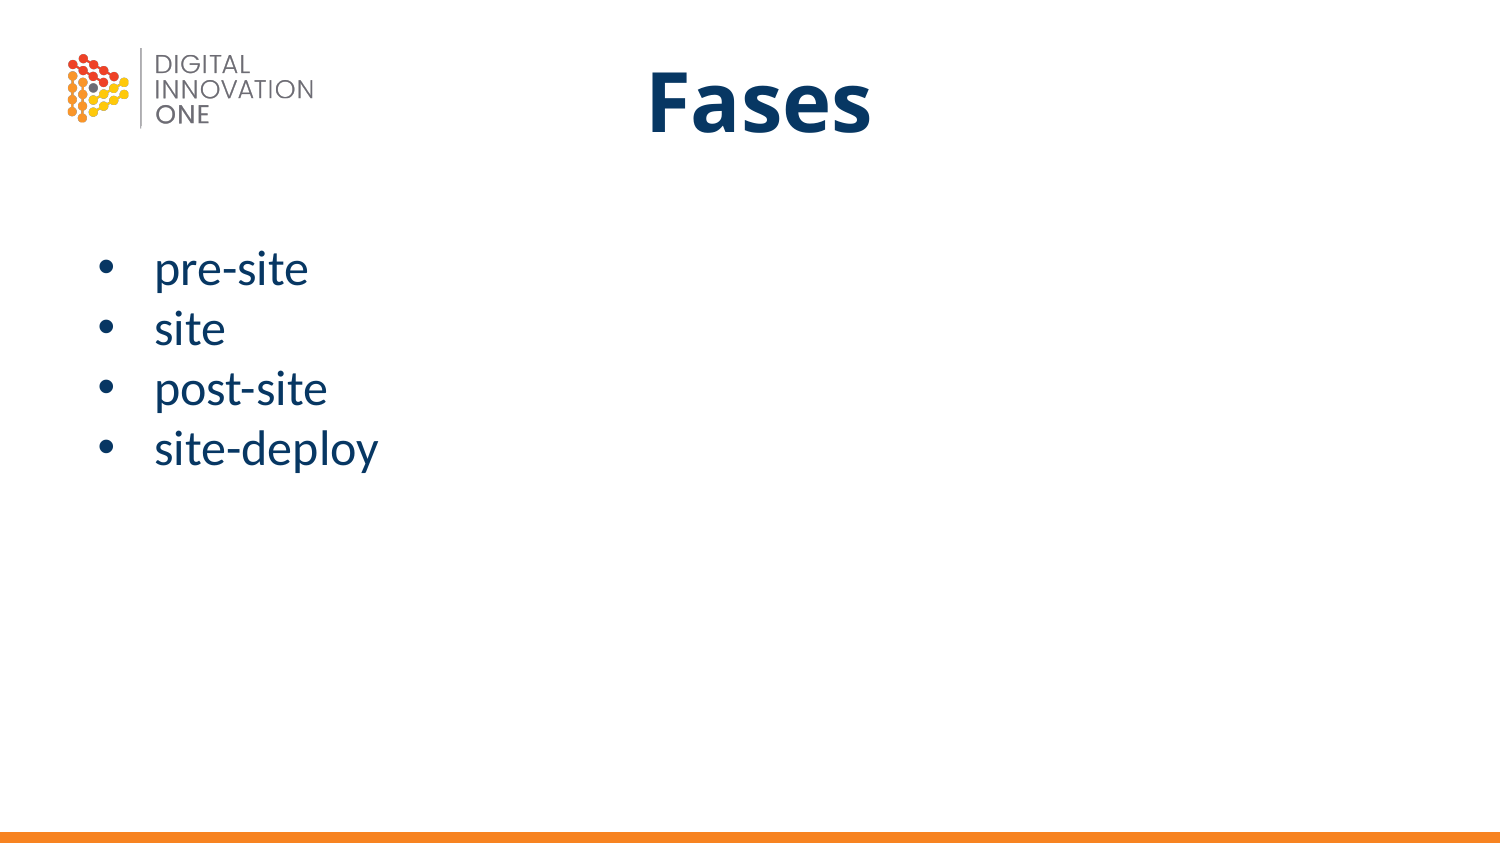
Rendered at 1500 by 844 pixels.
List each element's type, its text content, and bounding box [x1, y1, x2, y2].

text_box [0, 832, 1500, 843]
picture [50, 39, 331, 138]
text_box Fases [51, 50, 1449, 148]
text_box pre-site site post-site site-deploy [70, 220, 1462, 751]
